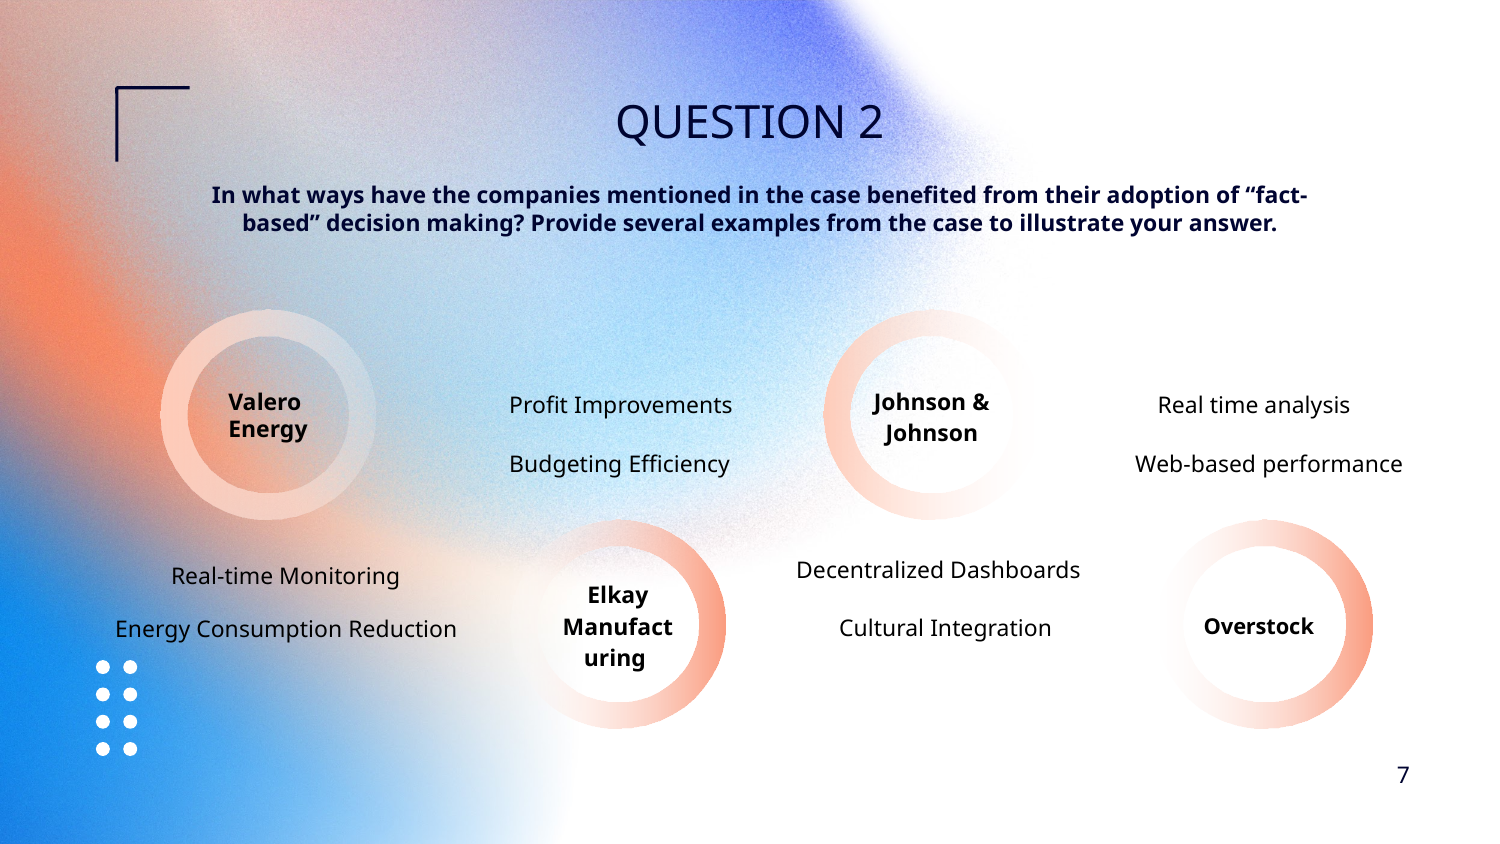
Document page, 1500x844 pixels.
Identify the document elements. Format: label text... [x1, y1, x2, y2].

text_box Profit Improvements [419, 371, 912, 434]
text_box Budgeting Efficiency [419, 434, 912, 492]
text_box [1301, 678, 1432, 805]
text_box Decentralized Dashboards [781, 536, 1122, 598]
text_box Real-time Monitoring [81, 542, 455, 604]
text_box Overstock [1161, 519, 1373, 729]
text_box Johnson & Johnson [833, 310, 1040, 520]
text_box Real time analysis [1142, 371, 1500, 430]
text_box Energy Consumption Reduction [100, 595, 567, 658]
text_box Cultural Integration [824, 594, 1204, 657]
text_box Valero Energy [160, 310, 376, 520]
picture [0, 0, 1500, 844]
text_box Elkay Manufacturing [514, 519, 726, 729]
text_box In what ways have the companies mentioned in the case benefited from their adoption of “fact-based” decision making? Provide several examples from the case to illustrate your answer. [185, 166, 1336, 261]
text_box 7 [1381, 746, 1453, 802]
text_box Web-based performance [1120, 430, 1500, 492]
title QUESTION 2 [118, 72, 1382, 167]
